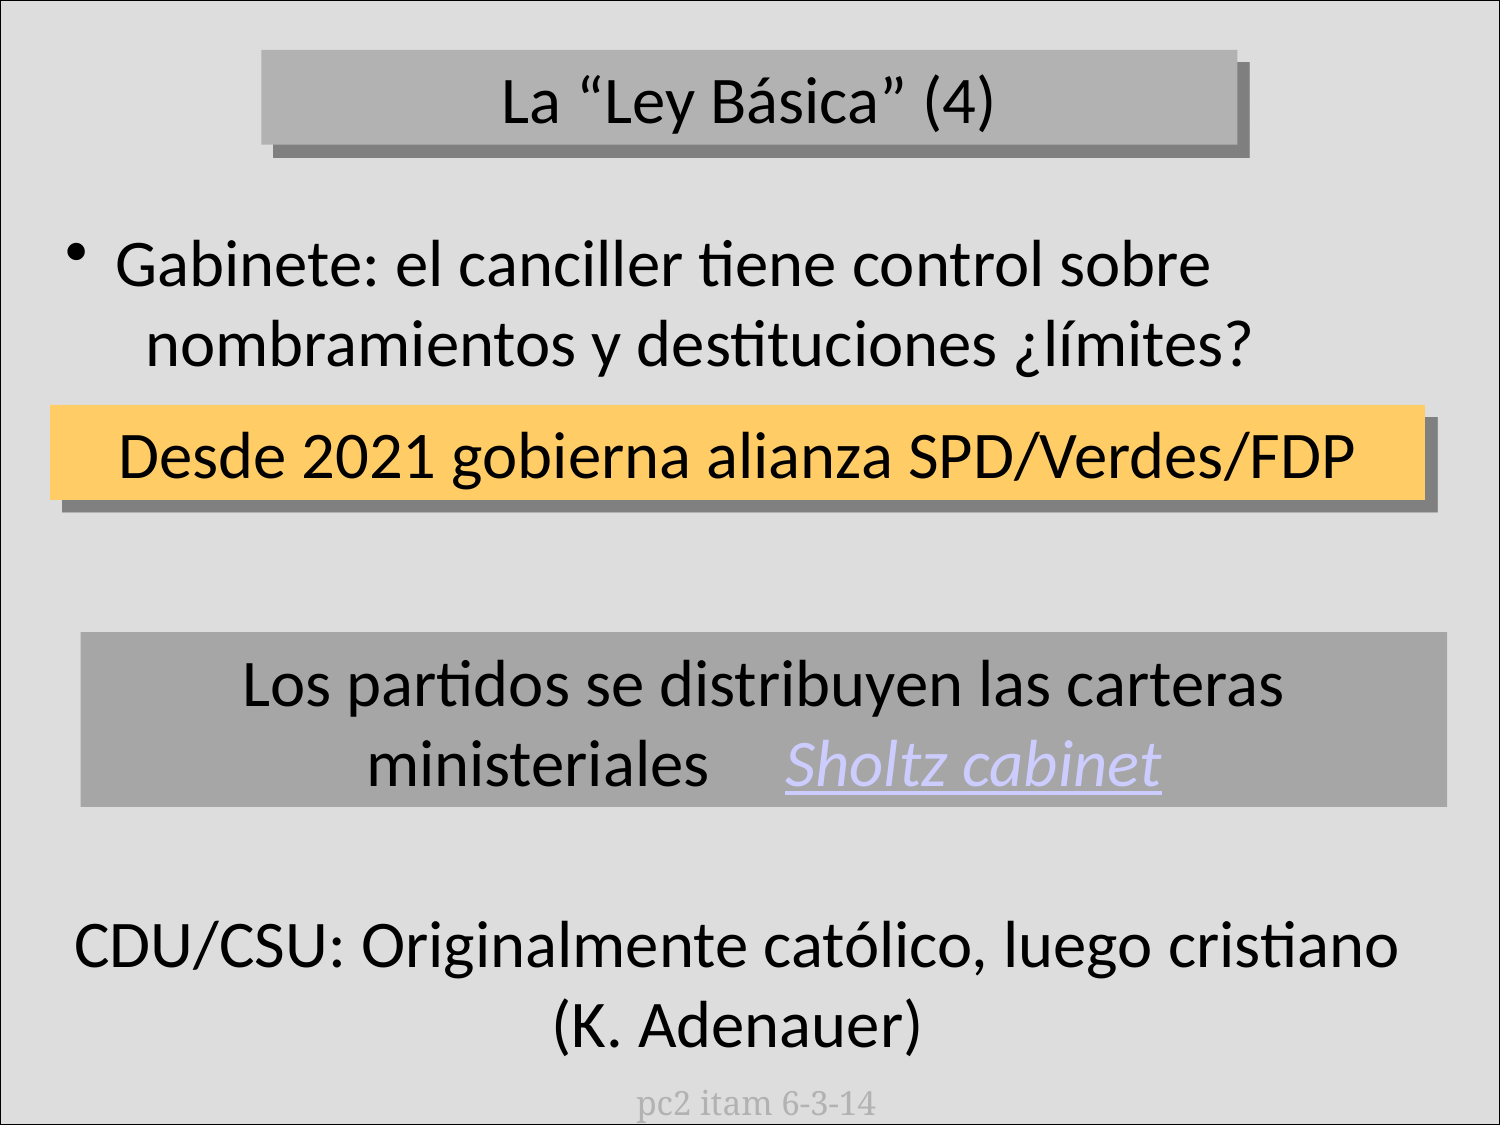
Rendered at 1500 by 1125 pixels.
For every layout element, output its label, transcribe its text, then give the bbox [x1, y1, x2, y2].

text_box Gabinete: el canciller tiene control sobre nombramientos y destituciones ¿límites? [50, 212, 1425, 388]
text_box La “Ley Básica” (4) [261, 49, 1238, 145]
text_box Los partidos se distribuyen las carteras ministeriales Sholtz cabinet [80, 632, 1448, 807]
text_box CDU/CSU: Originalmente católico, luego cristiano (K. Adenauer) [50, 893, 1425, 1069]
text_box Desde 2021 gobierna alianza SPD/Verdes/FDP [50, 404, 1425, 500]
